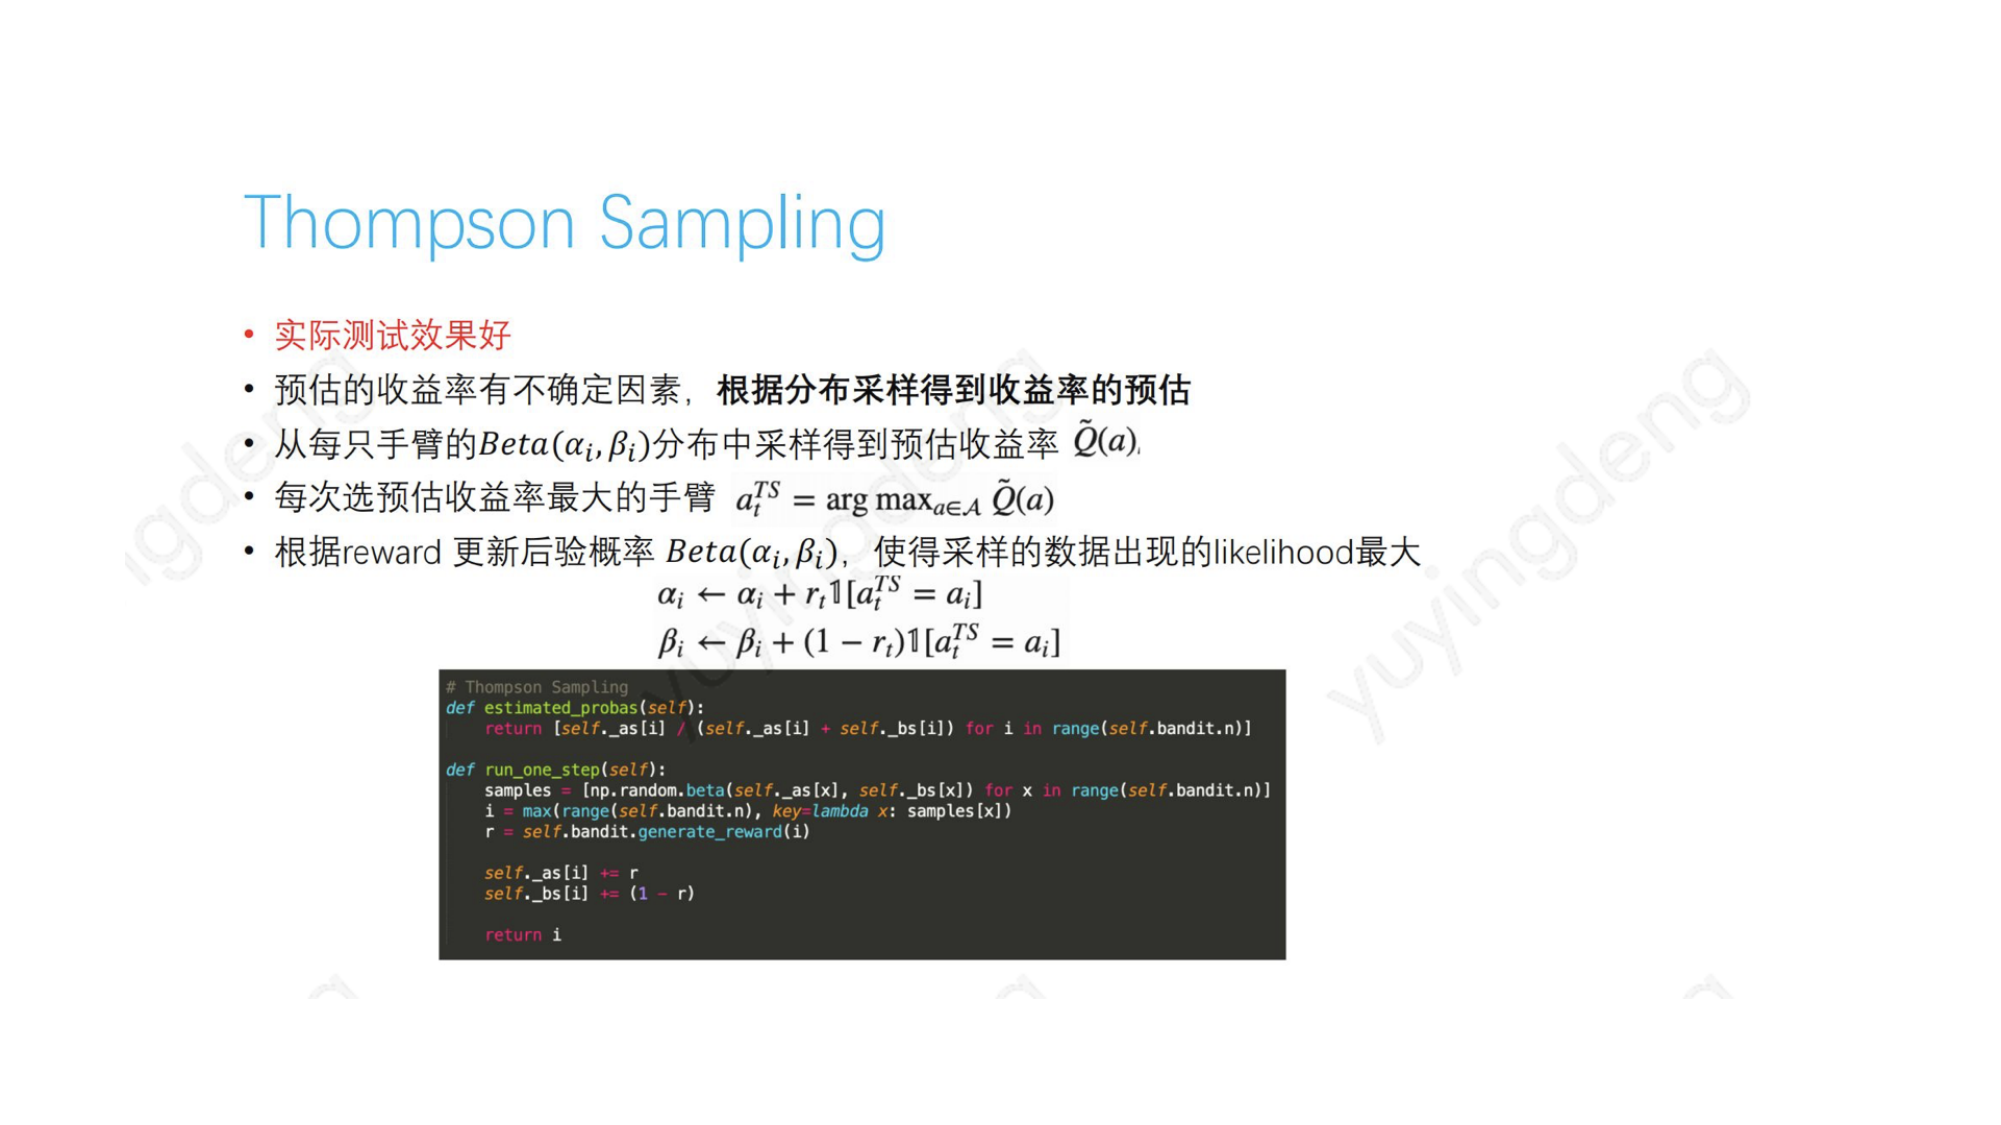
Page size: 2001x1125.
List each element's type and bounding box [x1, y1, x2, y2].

picture [124, 125, 1875, 999]
